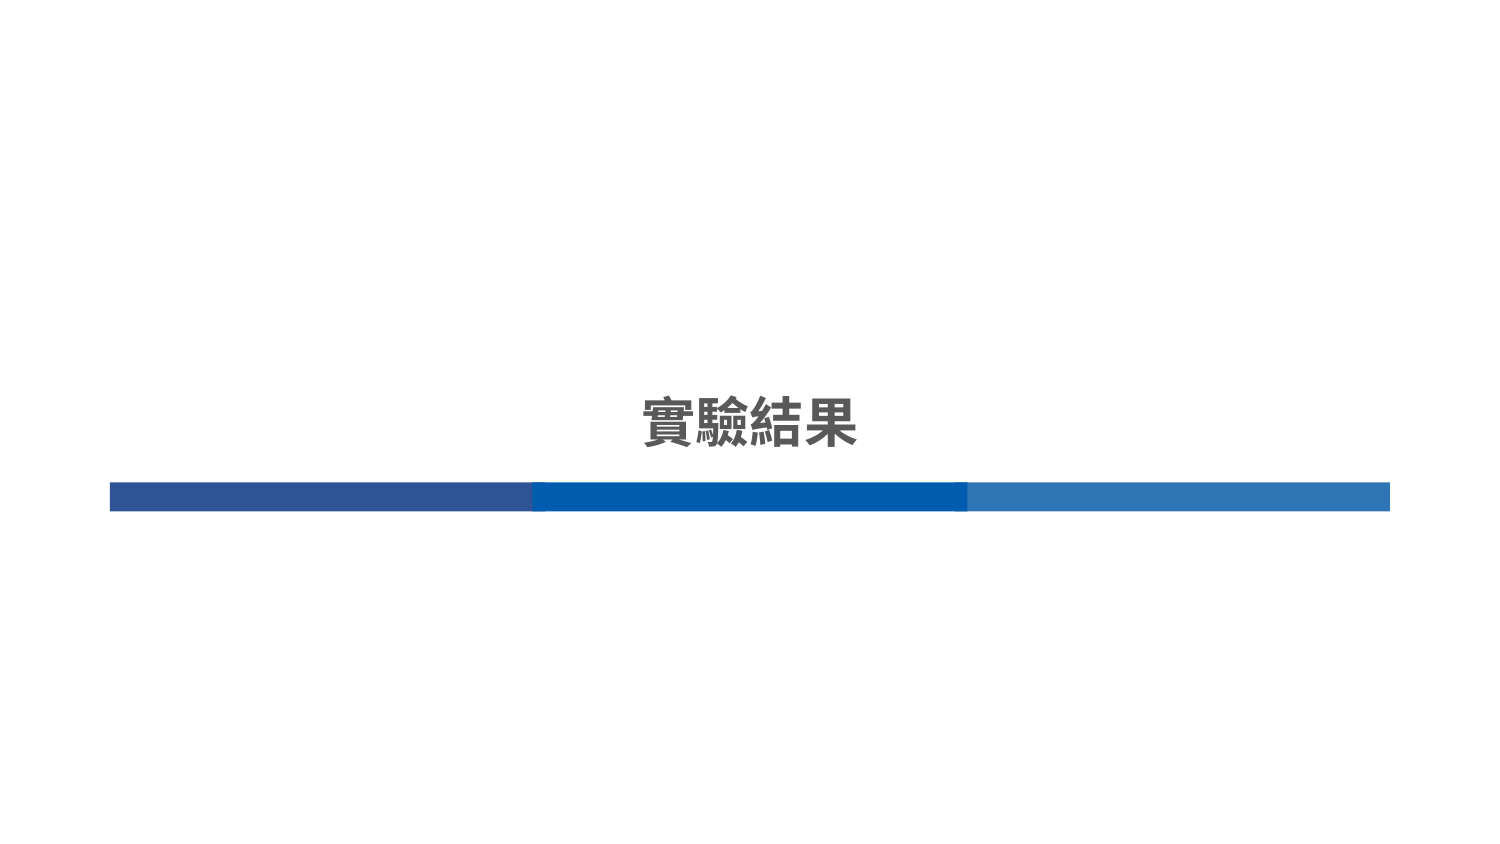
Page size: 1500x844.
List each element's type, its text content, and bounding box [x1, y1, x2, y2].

text_box 實驗結果 [503, 373, 996, 469]
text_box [109, 481, 1391, 512]
